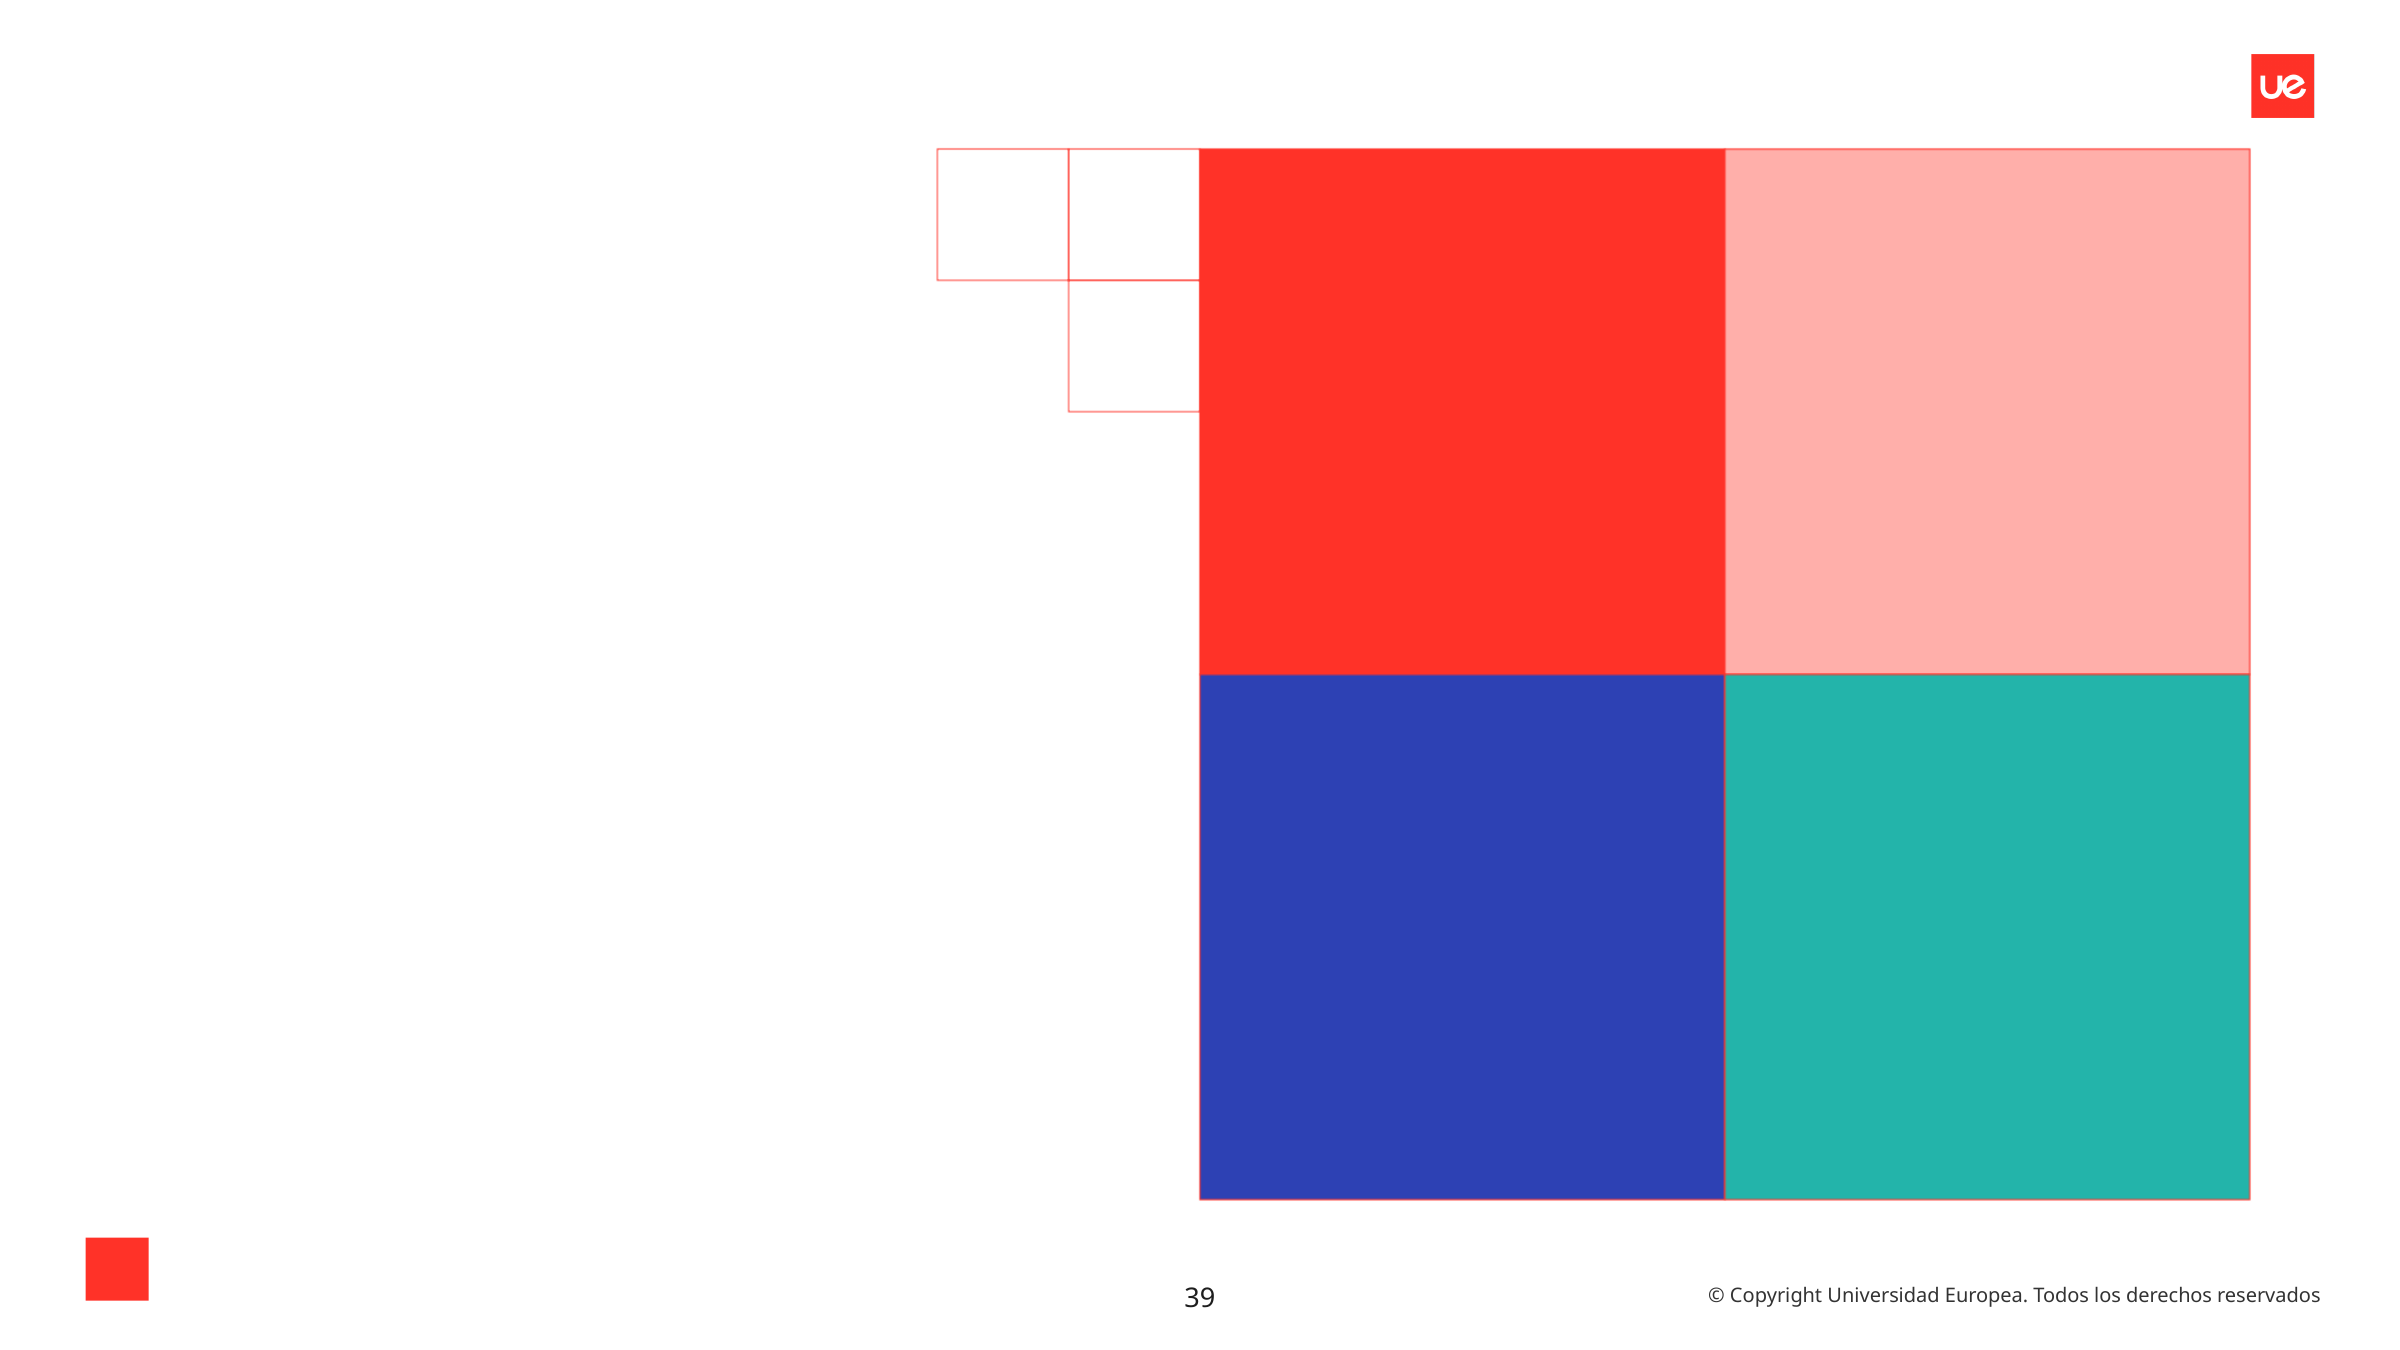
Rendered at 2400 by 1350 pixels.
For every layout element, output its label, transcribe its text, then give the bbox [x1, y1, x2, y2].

slide_number 39 [1148, 1273, 1252, 1339]
picture [0, 0, 2400, 1350]
